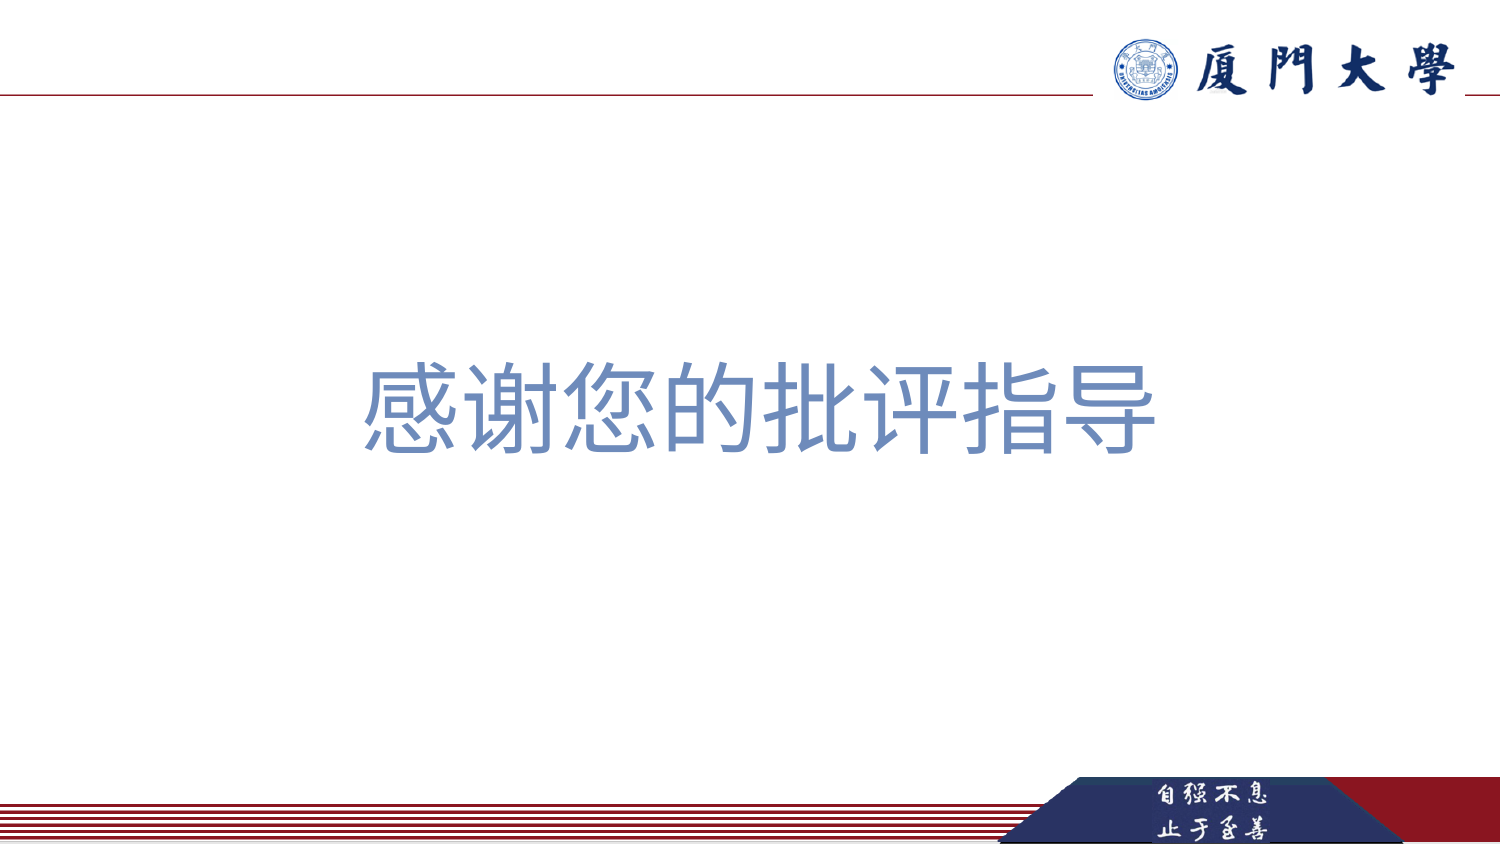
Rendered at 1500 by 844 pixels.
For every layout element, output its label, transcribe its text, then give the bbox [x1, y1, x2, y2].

text_box 感谢您的批评指导 [349, 340, 1172, 472]
picture [0, 0, 1500, 844]
